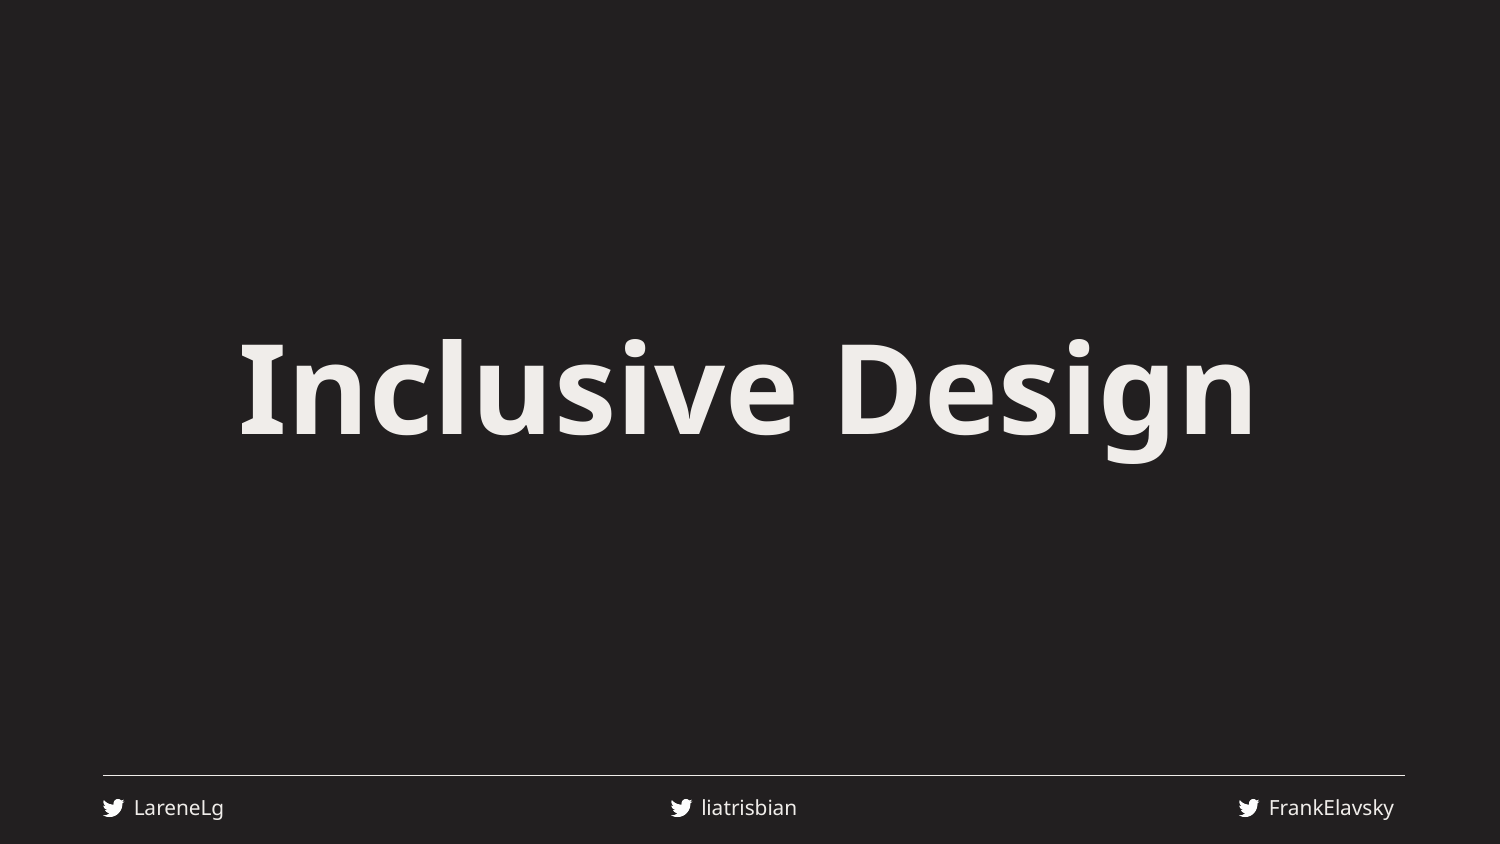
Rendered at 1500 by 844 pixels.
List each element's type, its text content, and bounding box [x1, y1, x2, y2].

picture [670, 796, 693, 819]
picture [1238, 796, 1260, 819]
picture [102, 796, 125, 819]
title Inclusive Design [200, 132, 1300, 637]
